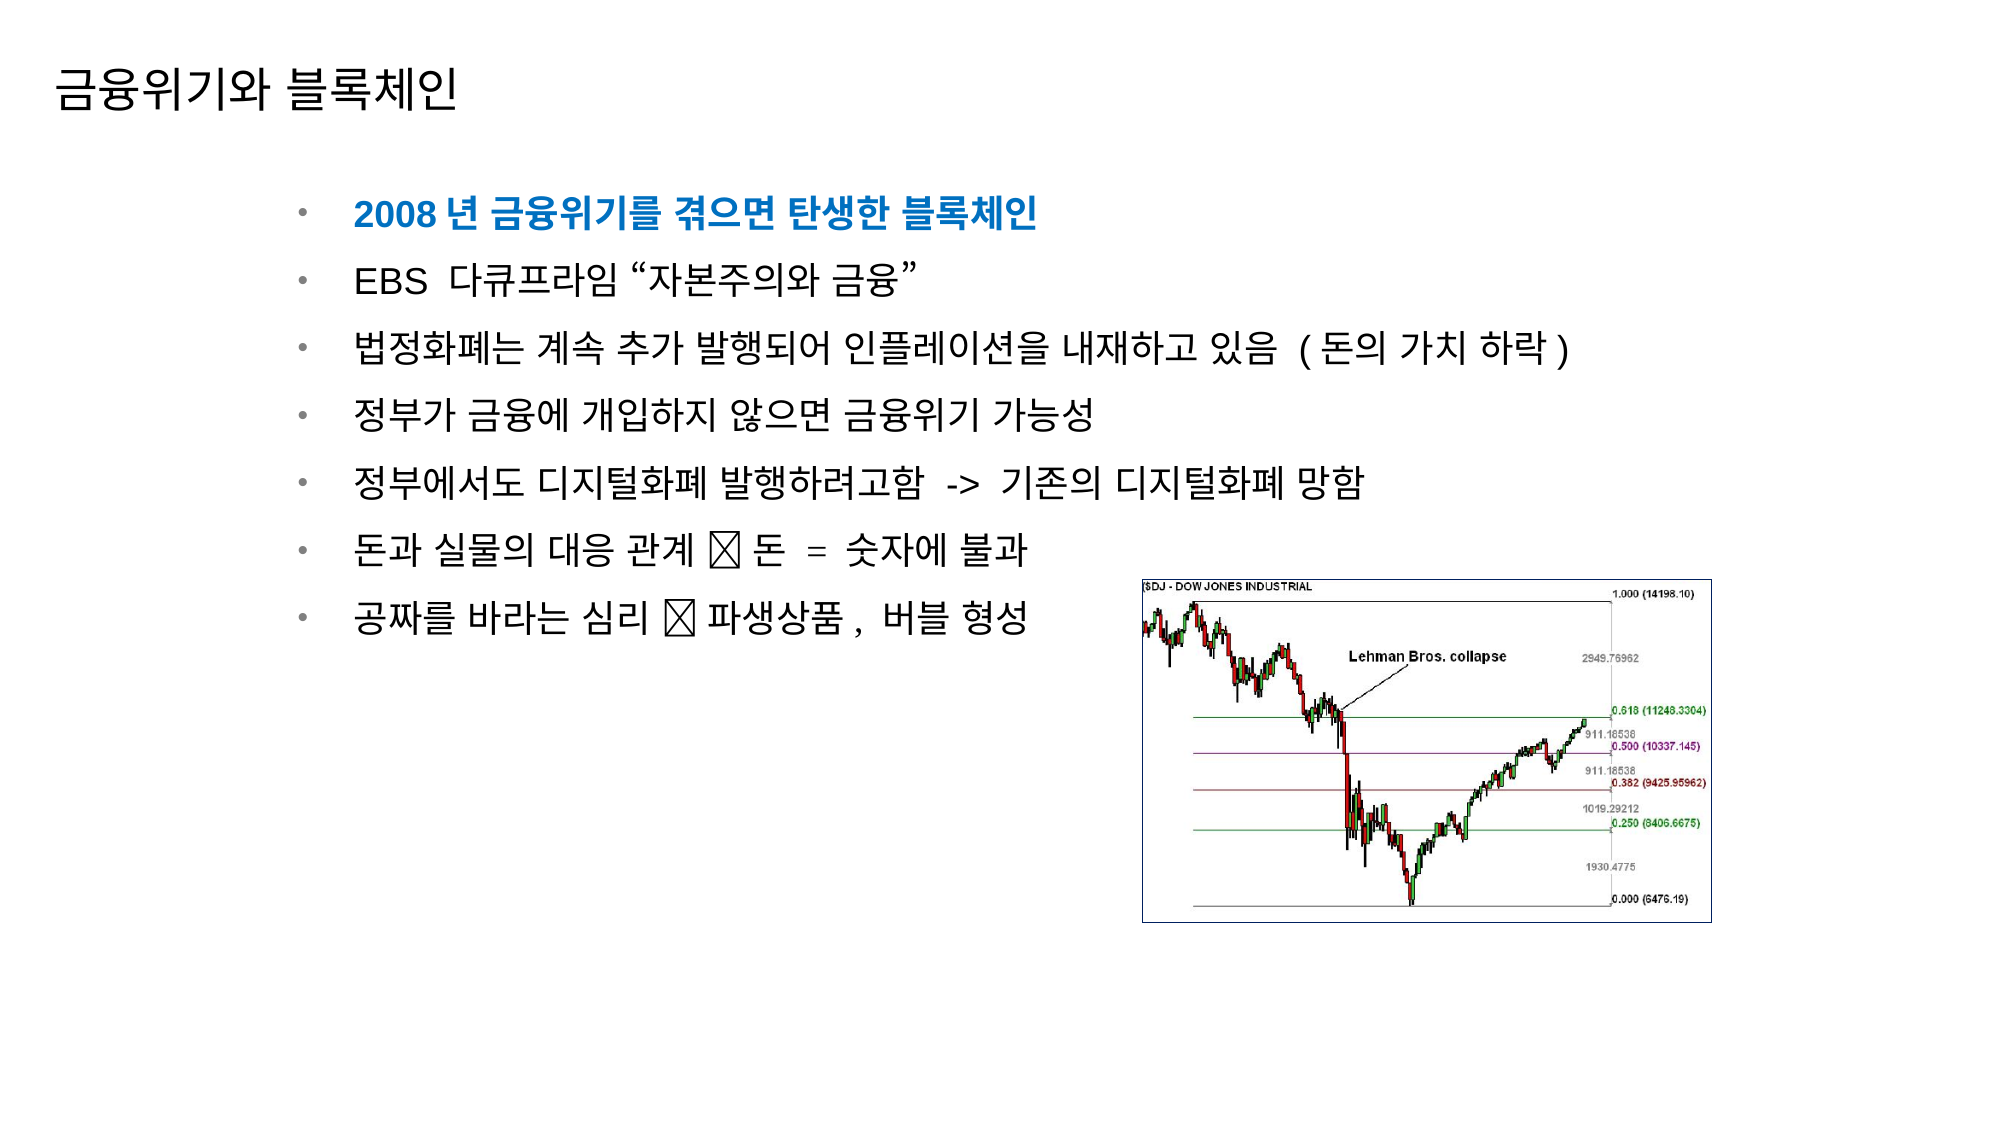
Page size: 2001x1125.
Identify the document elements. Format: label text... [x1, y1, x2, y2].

text_box 2008년 금융위기를 겪으면 탄생한 블록체인 EBS 다큐프라임 “자본주의와 금융” 법정화폐는 계속 추가 발행되어 인플레이션을 내재하고 있음 (돈의 가치 하락) 정부가 금융에 개입하지 않으면 금융위기 가능성 정부에서도 디지털화폐 발행하려고함 -> 기존의 디지털화폐 망함 돈과 실물의 대응 관계  돈 = 숫자에 불과 공짜를 바라는 심리  파생상품, 버블 형성 [282, 159, 1585, 647]
picture [1142, 579, 1712, 923]
text_box 금융위기와 블록체인 [39, 58, 1749, 126]
